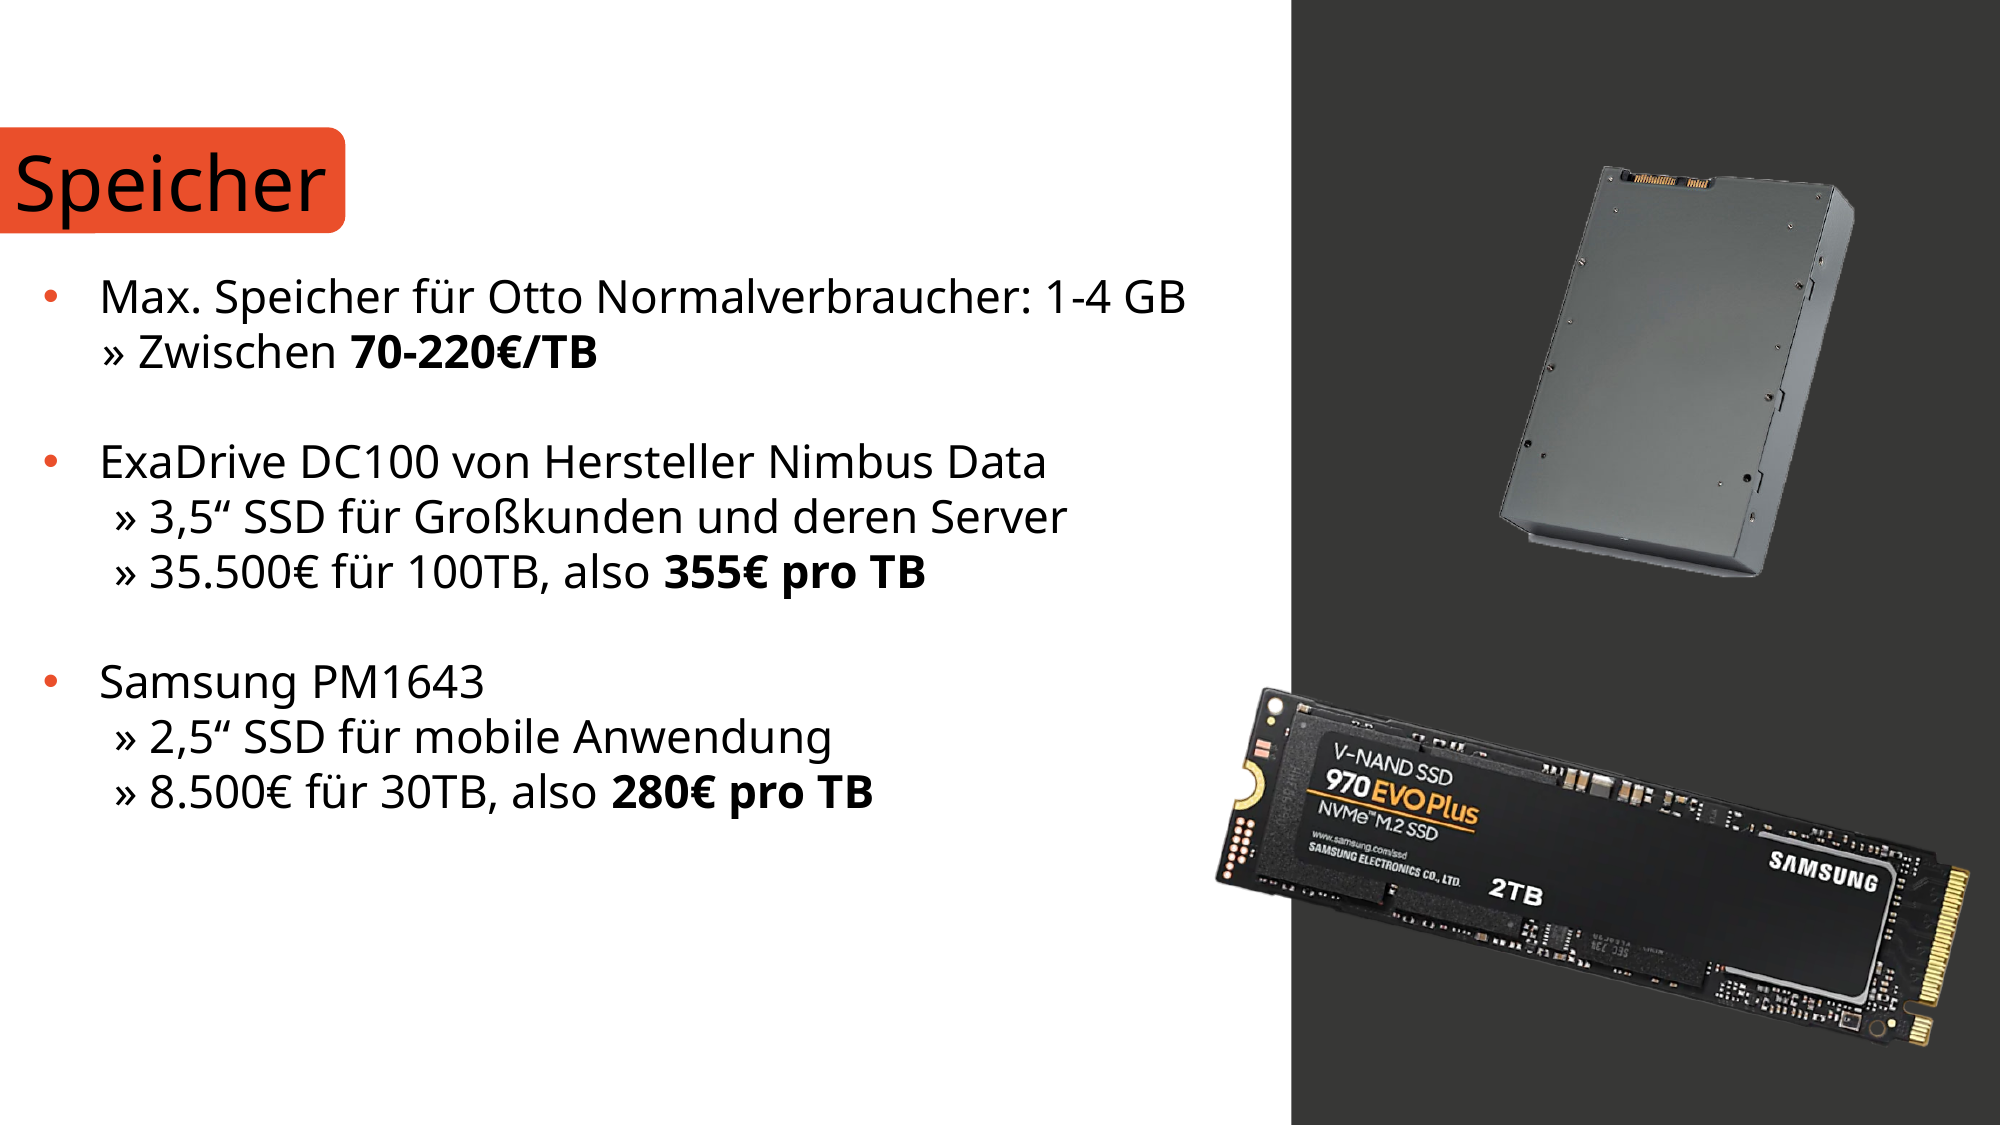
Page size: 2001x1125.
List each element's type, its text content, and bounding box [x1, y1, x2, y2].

picture [1128, 156, 2000, 1125]
text_box [1290, 0, 2000, 156]
text_box [1993, 591, 2000, 642]
text_box Speicher [0, 127, 346, 235]
text_box Max. Speicher für Otto Normalverbraucher: 1-4 GB » Zwischen 70-220€/TB ExaDrive DC100 von Hersteller Nimbus Data » 3,5“ SSD für Großkunden und deren Server » 35.500€ für 100TB, also 355€ pro TB Samsung PM1643 » 2,5“ SSD für mobile Anwendung » 8.500€ für 30TB, also 280€ pro TB [28, 260, 1288, 1045]
text_box [1993, 899, 2000, 1125]
